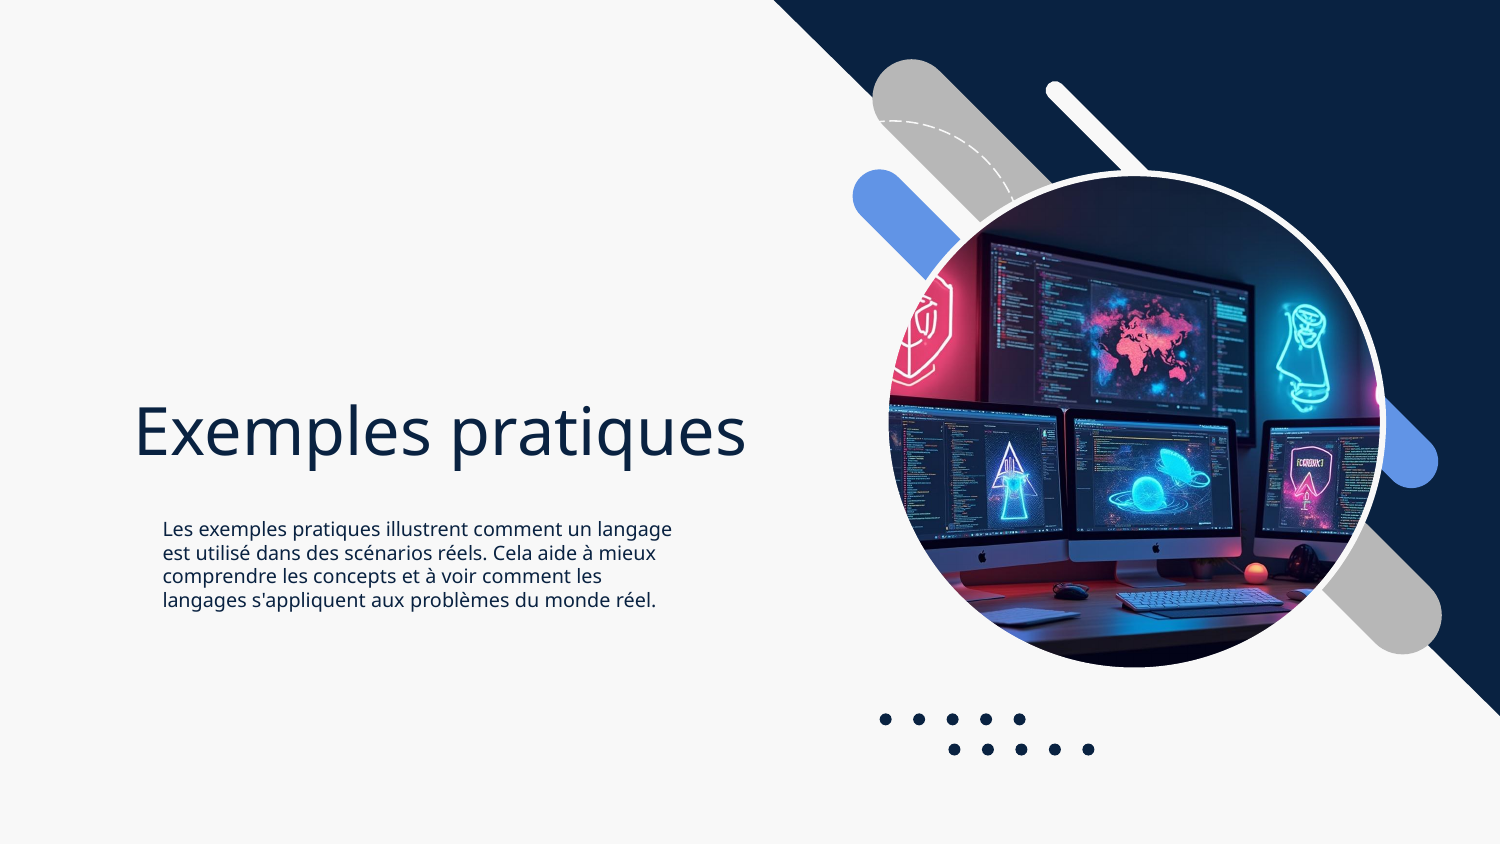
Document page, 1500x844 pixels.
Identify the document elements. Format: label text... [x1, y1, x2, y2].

subtitle Les exemples pratiques illustrent comment un langage est utilisé dans des scénarios réels. Cela aide à mieux comprendre les concepts et à voir comment les langages s'appliquent aux problèmes du monde réel. [116, 498, 700, 647]
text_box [761, 0, 1500, 717]
title Exemples pratiques [118, 200, 761, 485]
